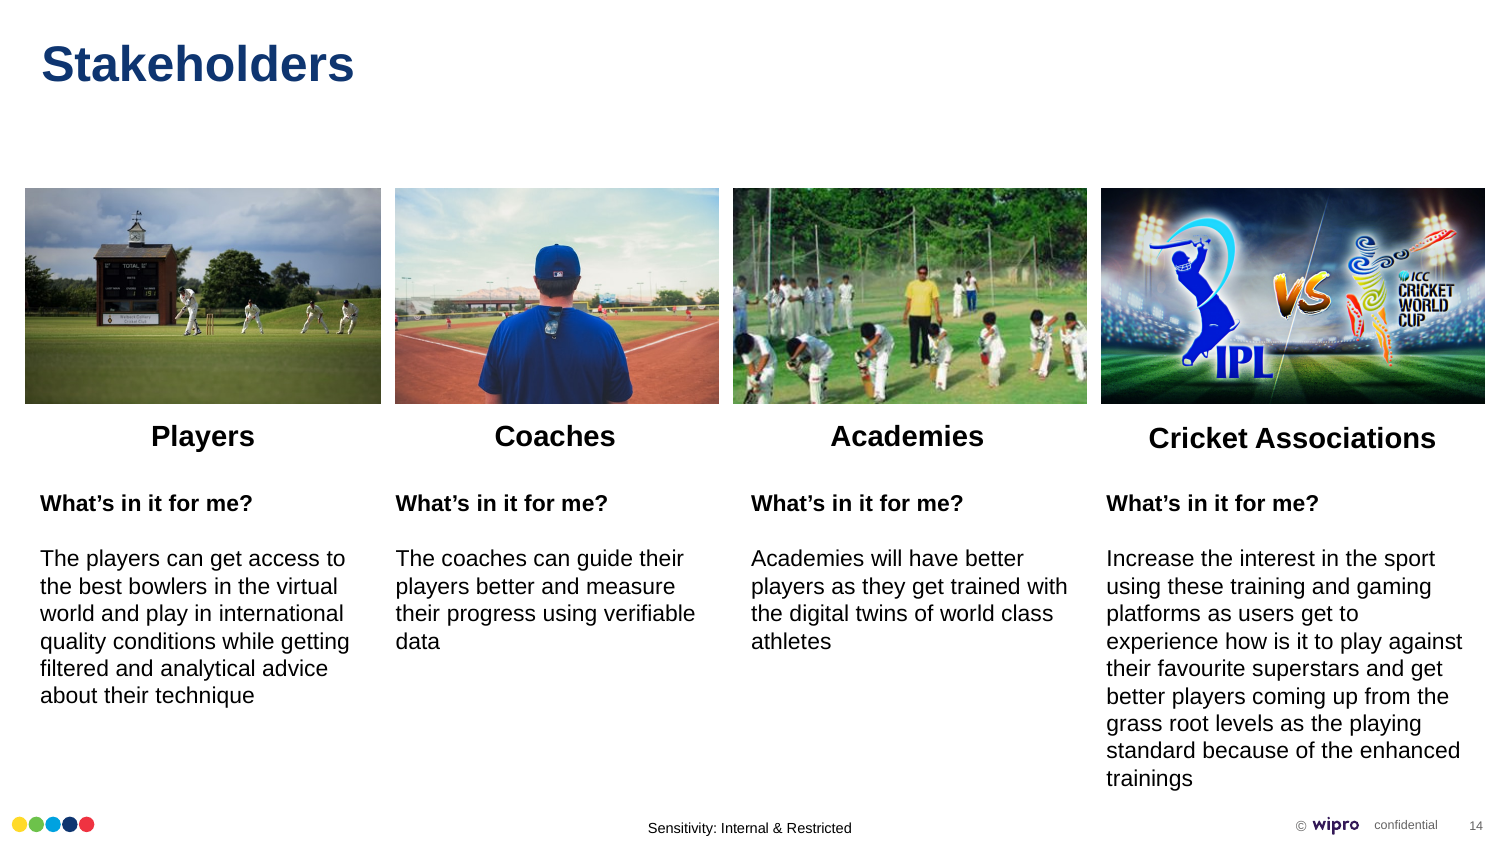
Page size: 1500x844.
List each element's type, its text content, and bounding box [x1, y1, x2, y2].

text_box Players [25, 410, 377, 460]
text_box Cricket Associations [1114, 412, 1471, 463]
picture [1100, 188, 1485, 405]
text_box Coaches [377, 409, 729, 460]
picture [25, 188, 382, 405]
text_box Academies [729, 409, 1086, 460]
picture [732, 188, 1087, 405]
text_box What’s in it for me? The players can get access to the best bowlers in the virtual world and play in international quality conditions while getting filtered and analytical advice about their technique [25, 481, 378, 716]
text_box What’s in it for me? The coaches can guide their players better and measure their progress using verifiable data [380, 481, 719, 662]
picture [395, 188, 719, 405]
text_box What’s in it for me? Academies will have better players as they get trained with the digital twins of world class athletes [736, 481, 1087, 662]
text_box What’s in it for me? Increase the interest in the sport using these training and gaming platforms as users get to experience how is it to play against their favourite superstars and get better players coming up from the grass root levels as the playing standard because of the enhanced trainings [1091, 481, 1485, 799]
title Stakeholders [40, 26, 902, 177]
